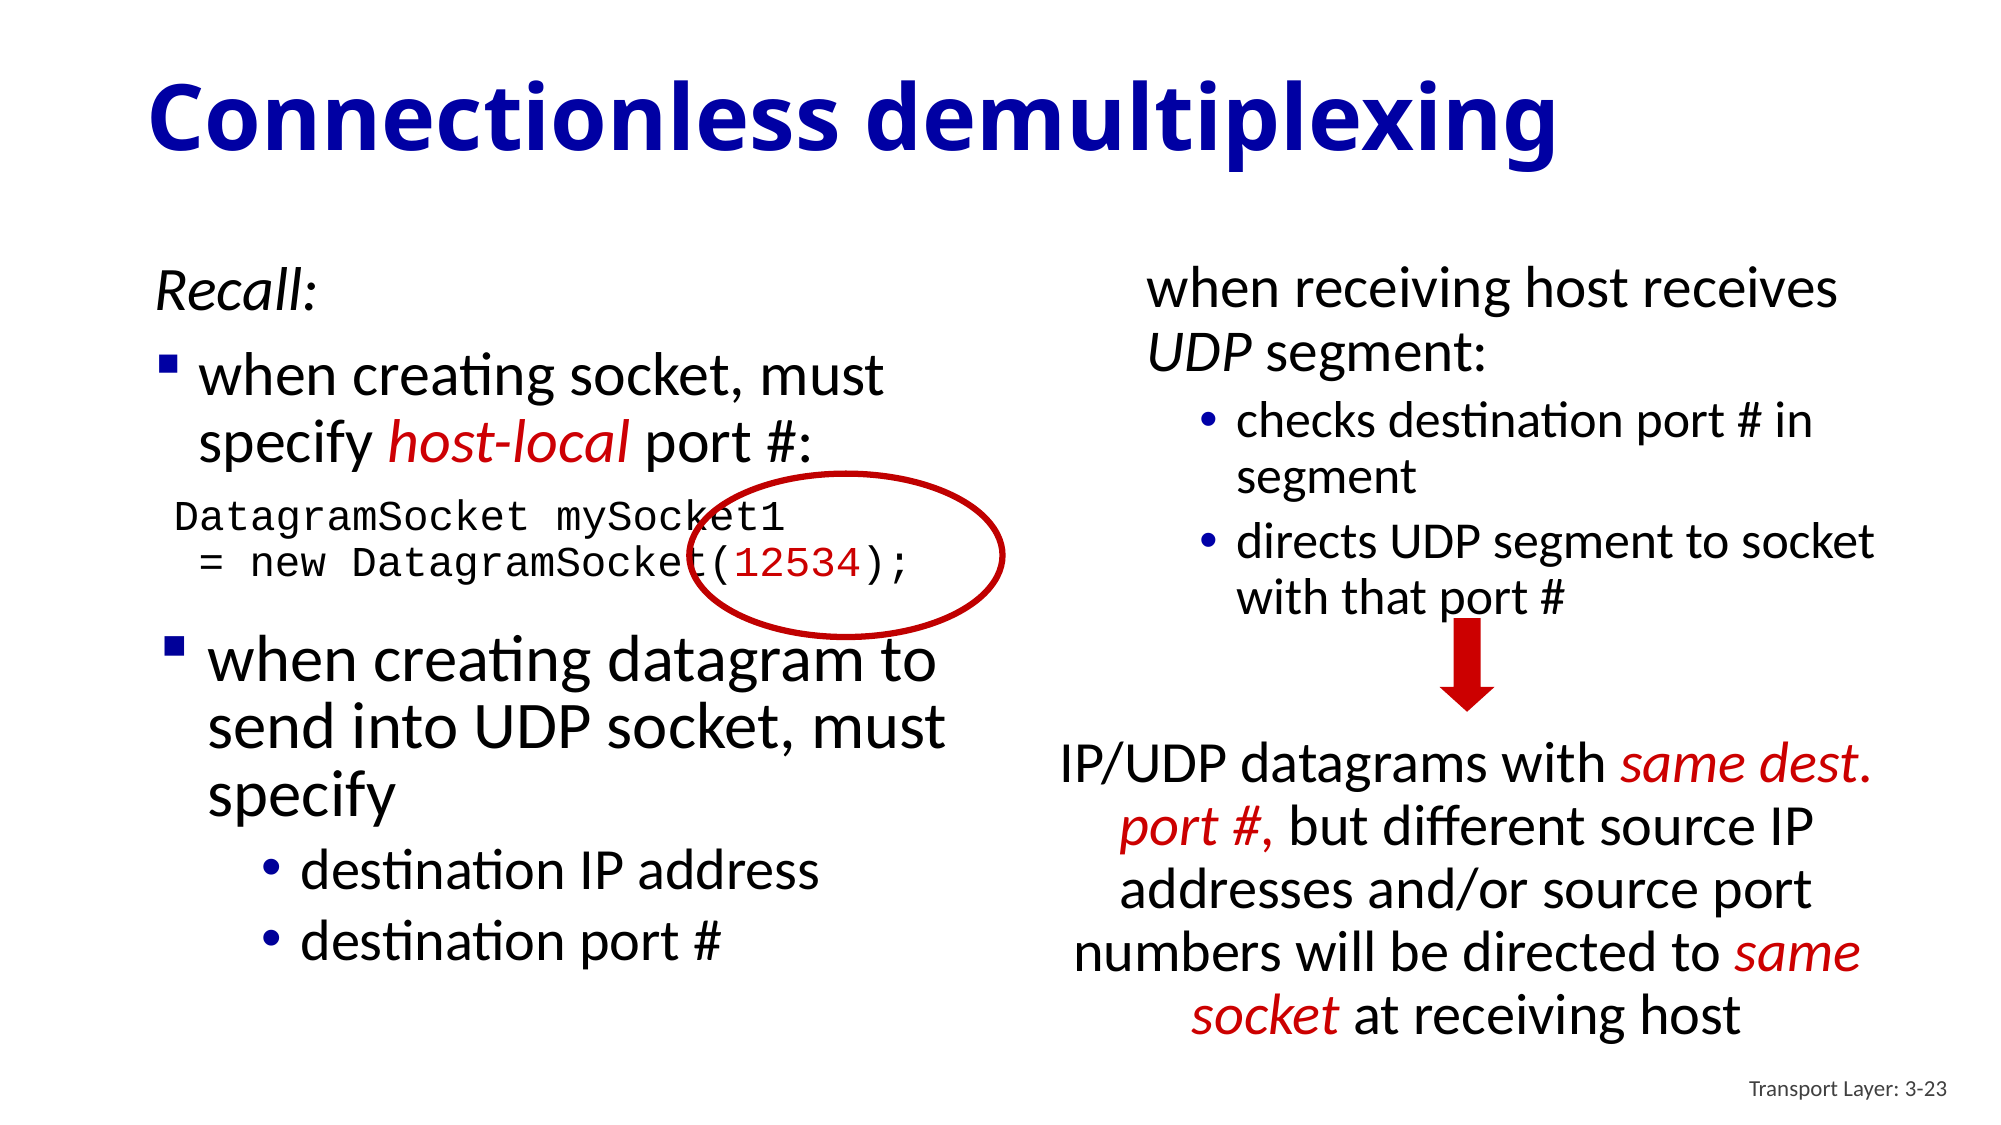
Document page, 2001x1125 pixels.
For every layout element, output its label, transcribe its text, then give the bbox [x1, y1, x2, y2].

text_box [1441, 618, 1493, 711]
text_box when receiving host receives UDP segment: checks destination port # in segment directs UDP segment to socket with that port # [1111, 248, 1915, 637]
text_box IP/UDP datagrams with same dest. port #, but different source IP addresses and/or source port numbers will be directed to same socket at receiving host [1041, 725, 1893, 1109]
text_box Recall: when creating socket, must specify host-local port #: DatagramSocket mySocket1 = new DatagramSocket(12534); [131, 249, 993, 597]
title Connectionless demultiplexing [131, 47, 1952, 195]
text_box [688, 472, 1004, 639]
slide_number Transport Layer: 3-23 [1512, 1056, 1963, 1117]
text_box when creating datagram to send into UDP socket, must specify destination IP address destination port # [144, 545, 1003, 998]
